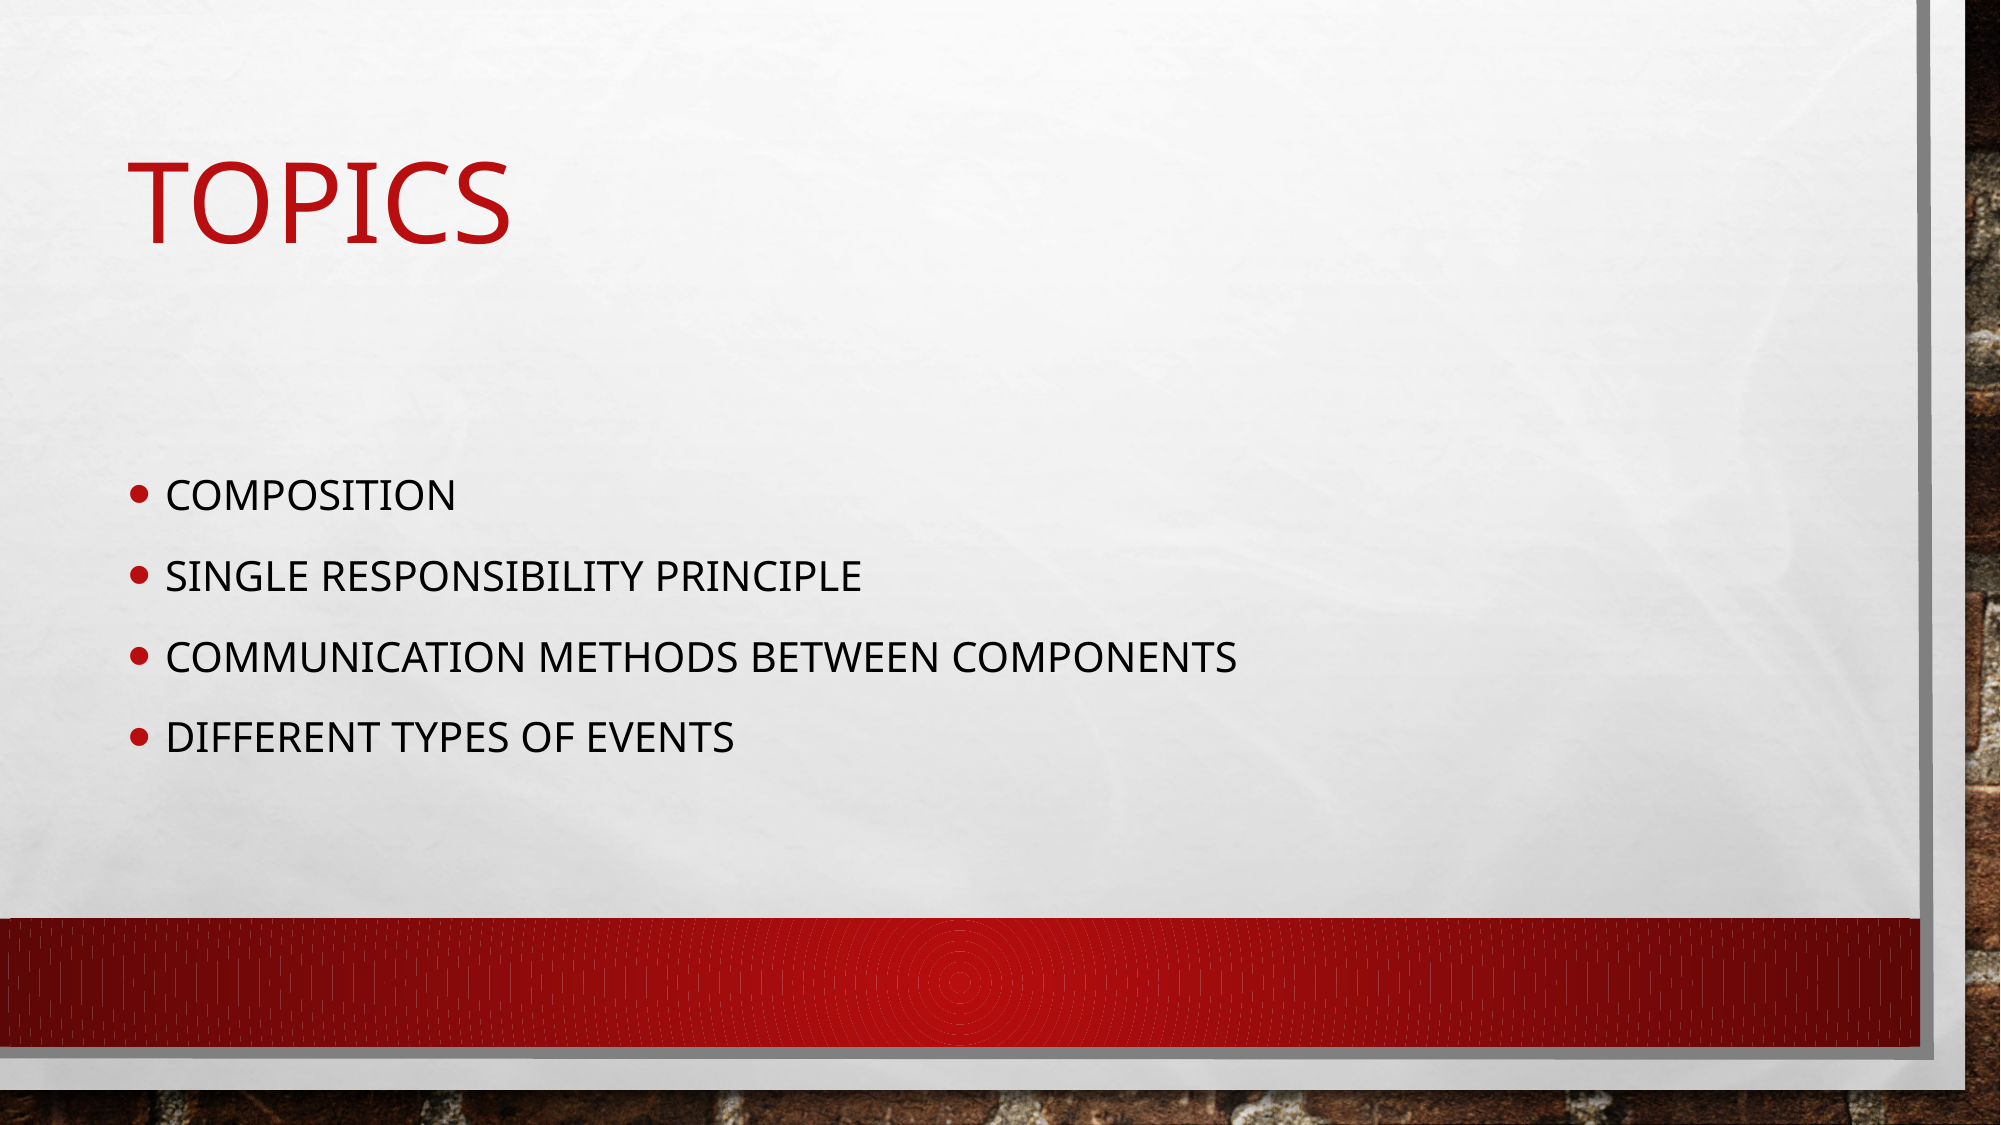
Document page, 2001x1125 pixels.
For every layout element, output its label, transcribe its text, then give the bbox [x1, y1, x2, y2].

title topics [112, 112, 1818, 302]
picture [0, 0, 2000, 1125]
list Composition Single responsibility principle Communication methods between components Different types of events [112, 338, 1818, 882]
